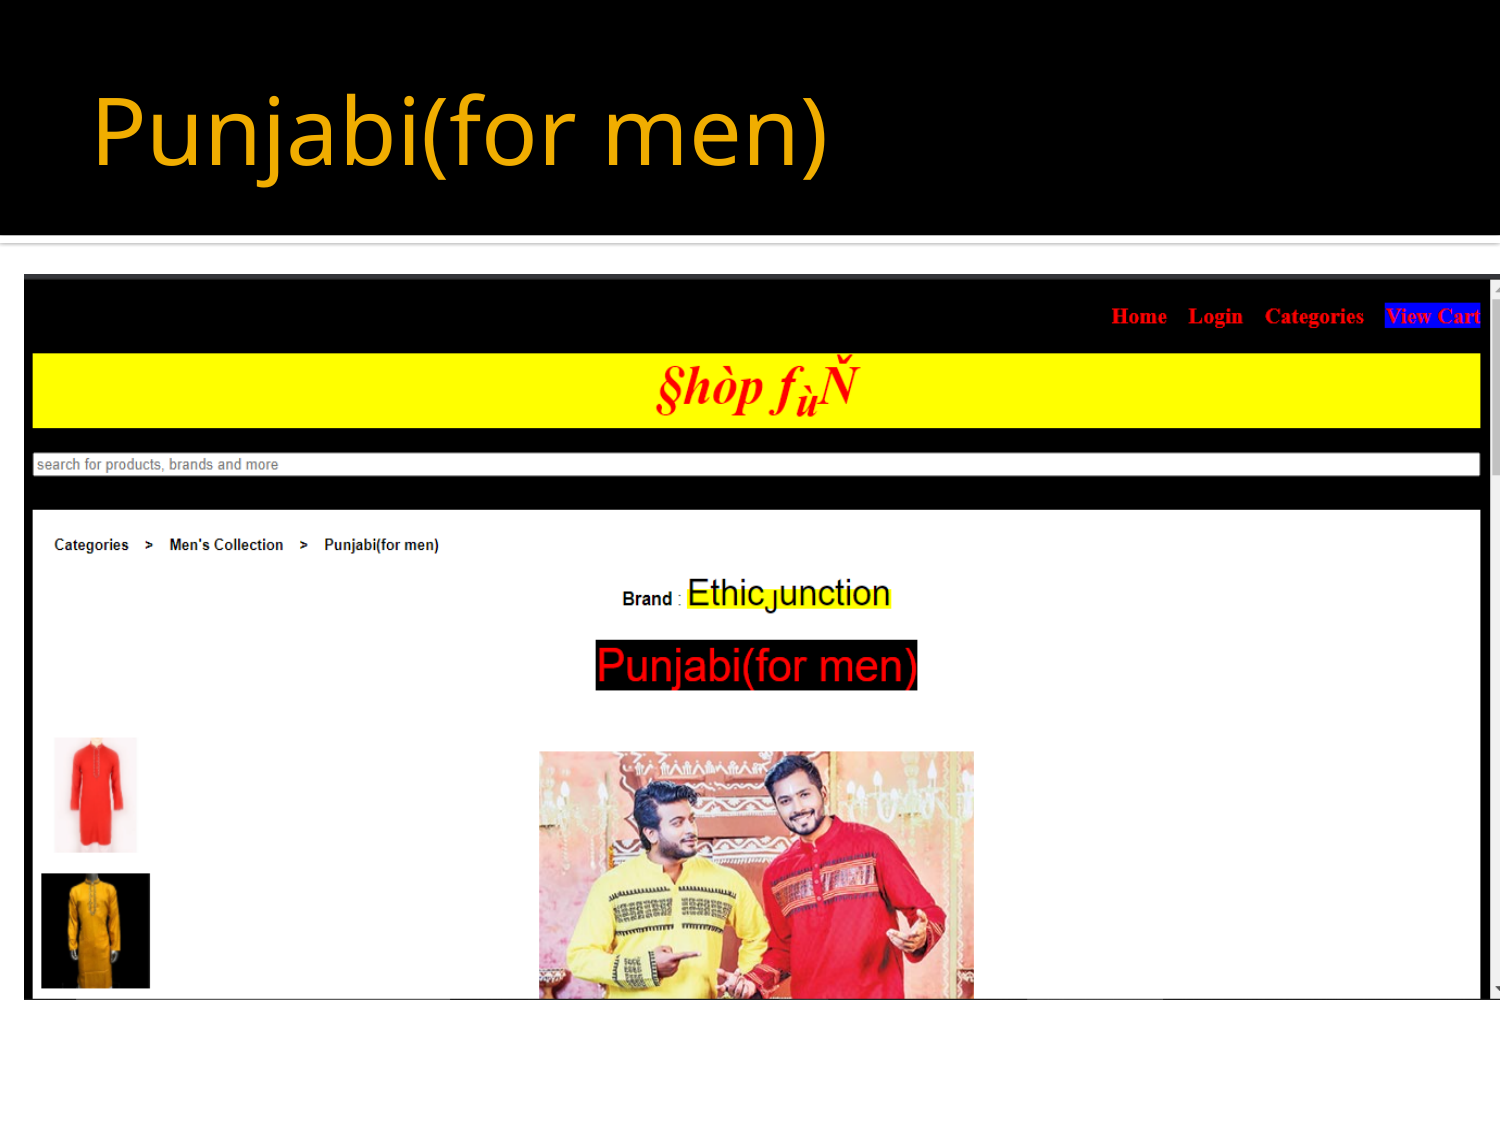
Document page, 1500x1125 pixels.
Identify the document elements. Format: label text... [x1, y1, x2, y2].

title Punjabi(for men) [75, 25, 1425, 231]
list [24, 274, 1500, 1001]
